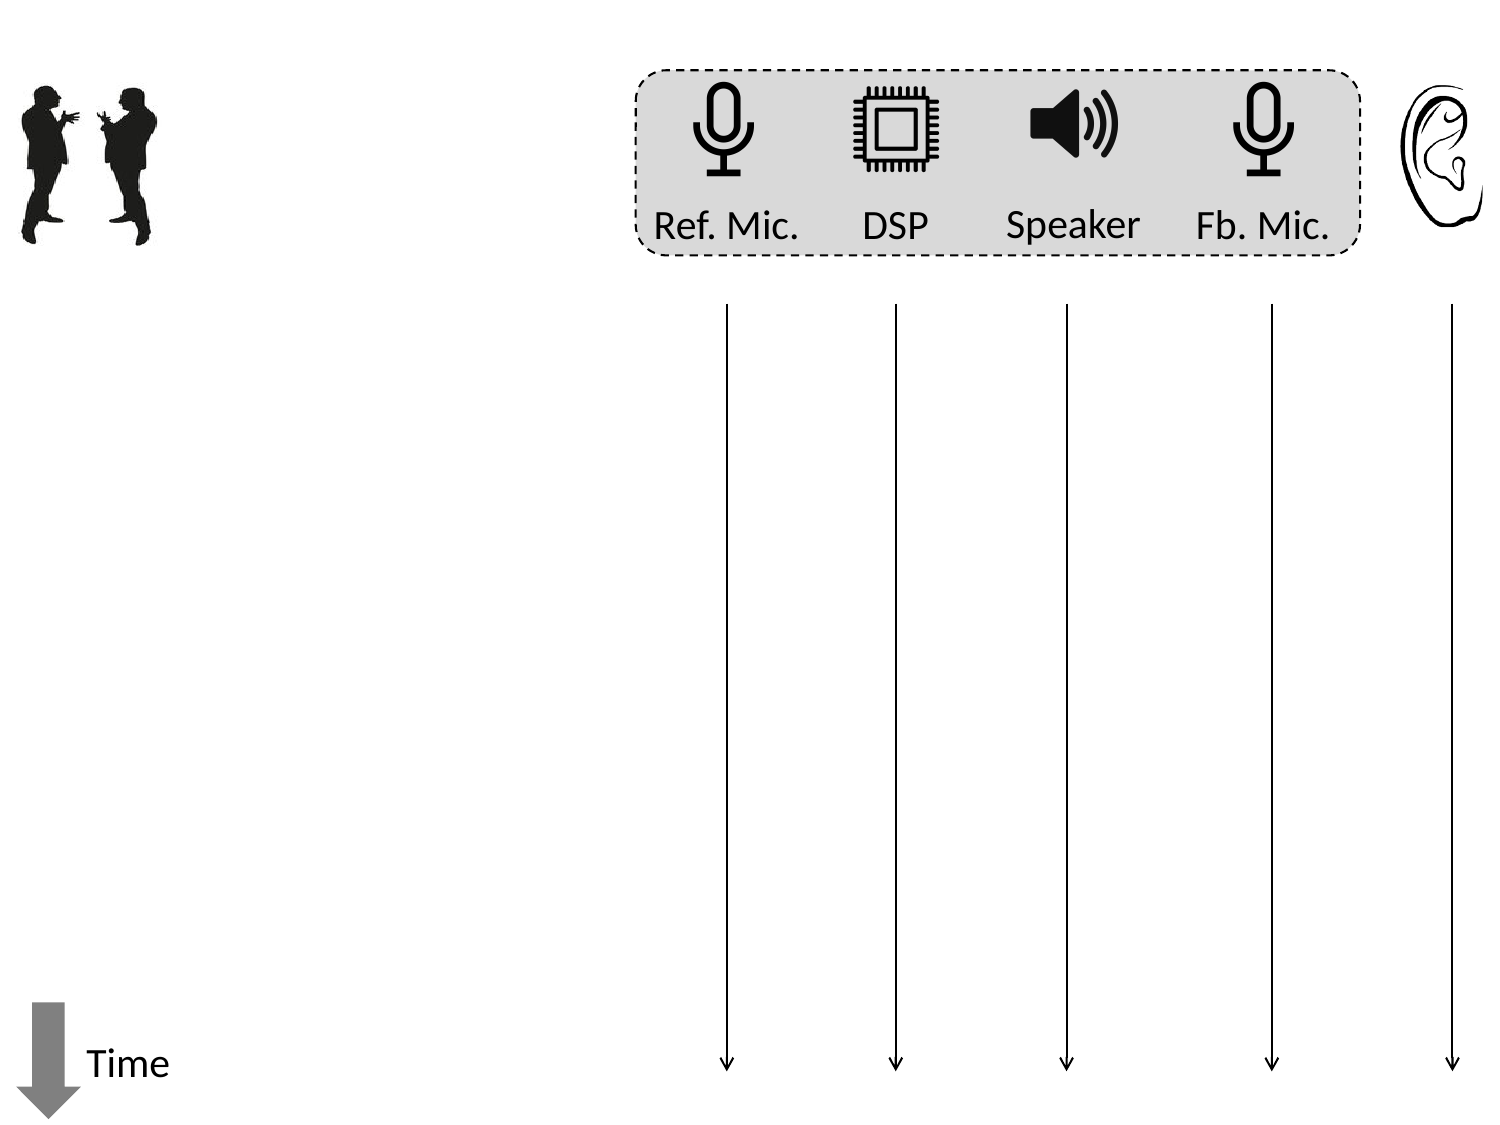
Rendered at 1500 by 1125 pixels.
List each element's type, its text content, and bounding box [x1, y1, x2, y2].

picture [849, 82, 943, 176]
picture [1026, 75, 1121, 170]
picture [1213, 75, 1321, 183]
text_box Speaker [950, 189, 1197, 255]
text_box DSP [772, 190, 950, 255]
picture [16, 82, 179, 248]
picture [673, 75, 781, 183]
text_box [13, 1001, 84, 1121]
text_box Fb. Mic. [1197, 190, 1387, 255]
text_box Time [66, 1027, 209, 1093]
text_box Ref. Mic. [603, 190, 772, 255]
picture [1383, 81, 1500, 228]
text_box [634, 69, 1362, 190]
